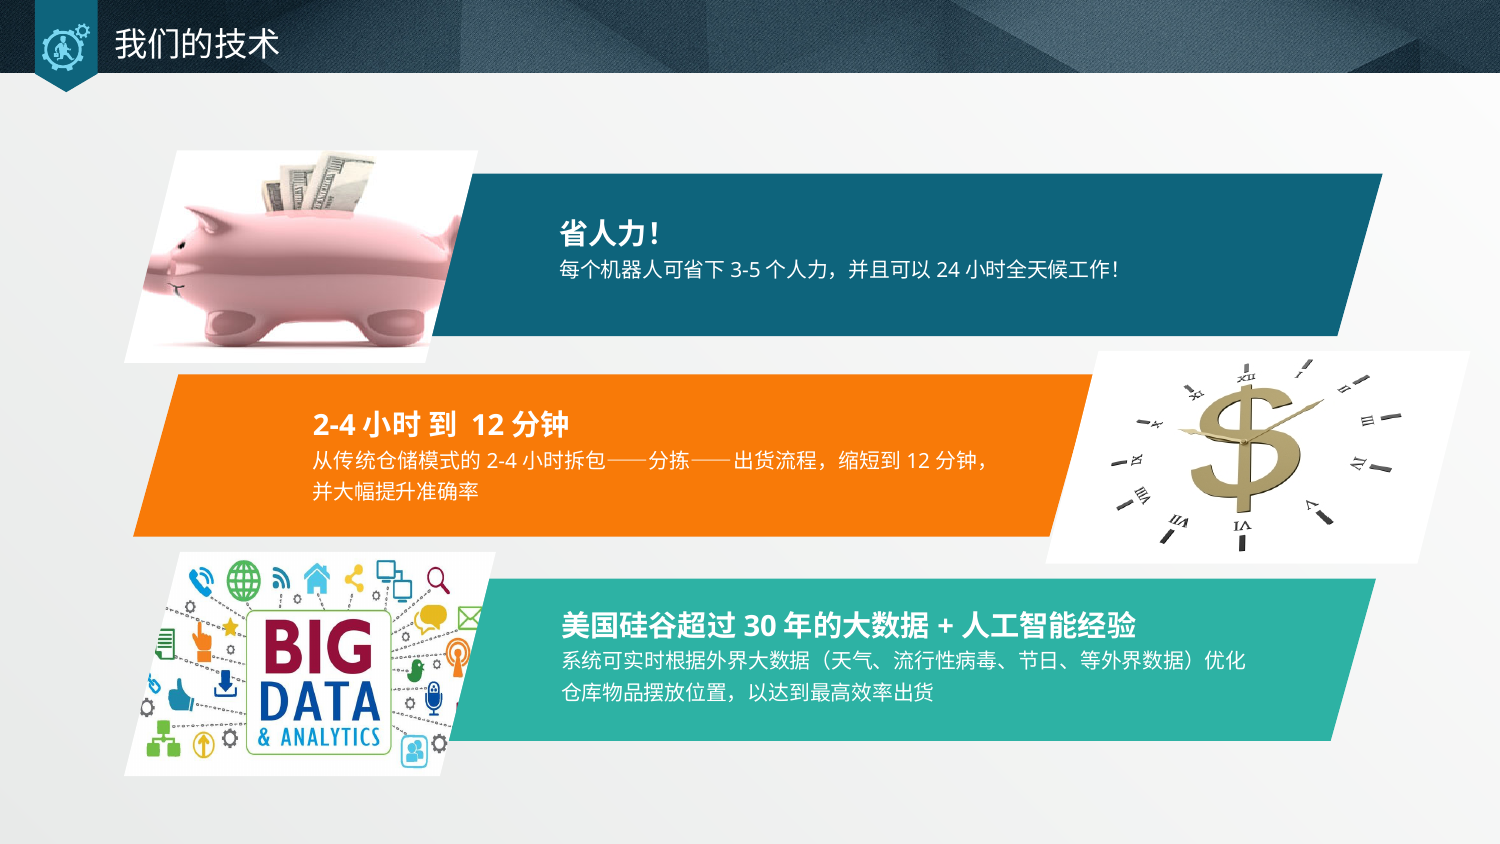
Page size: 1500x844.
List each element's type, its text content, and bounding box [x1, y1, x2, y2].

text_box [41, 23, 91, 72]
picture [0, 0, 34, 73]
text_box 省人力！ 每个机器人可省下3-5个人力，并且可以24小时全天候工作！ [559, 219, 1245, 282]
picture [123, 551, 497, 777]
text_box [131, 372, 1040, 539]
text_box 美国硅谷超过30年的大数据+人工智能经验 系统可实时根据外界大数据（天气、流行性病毒、节日、等外界数据）优化仓库物品摆放位置，以达到最高效率出货 [561, 610, 1247, 705]
picture [1045, 350, 1471, 564]
picture [98, 0, 1500, 73]
text_box [483, 171, 1385, 339]
text_box [502, 576, 1379, 743]
title 我们的技术 [99, 20, 550, 66]
picture [123, 150, 479, 363]
text_box 2-4小时 到 12分钟 从传统仓储模式的2-4小时拆包——分拣——出货流程，缩短到12分钟，并大幅提升准确率 [312, 409, 998, 504]
